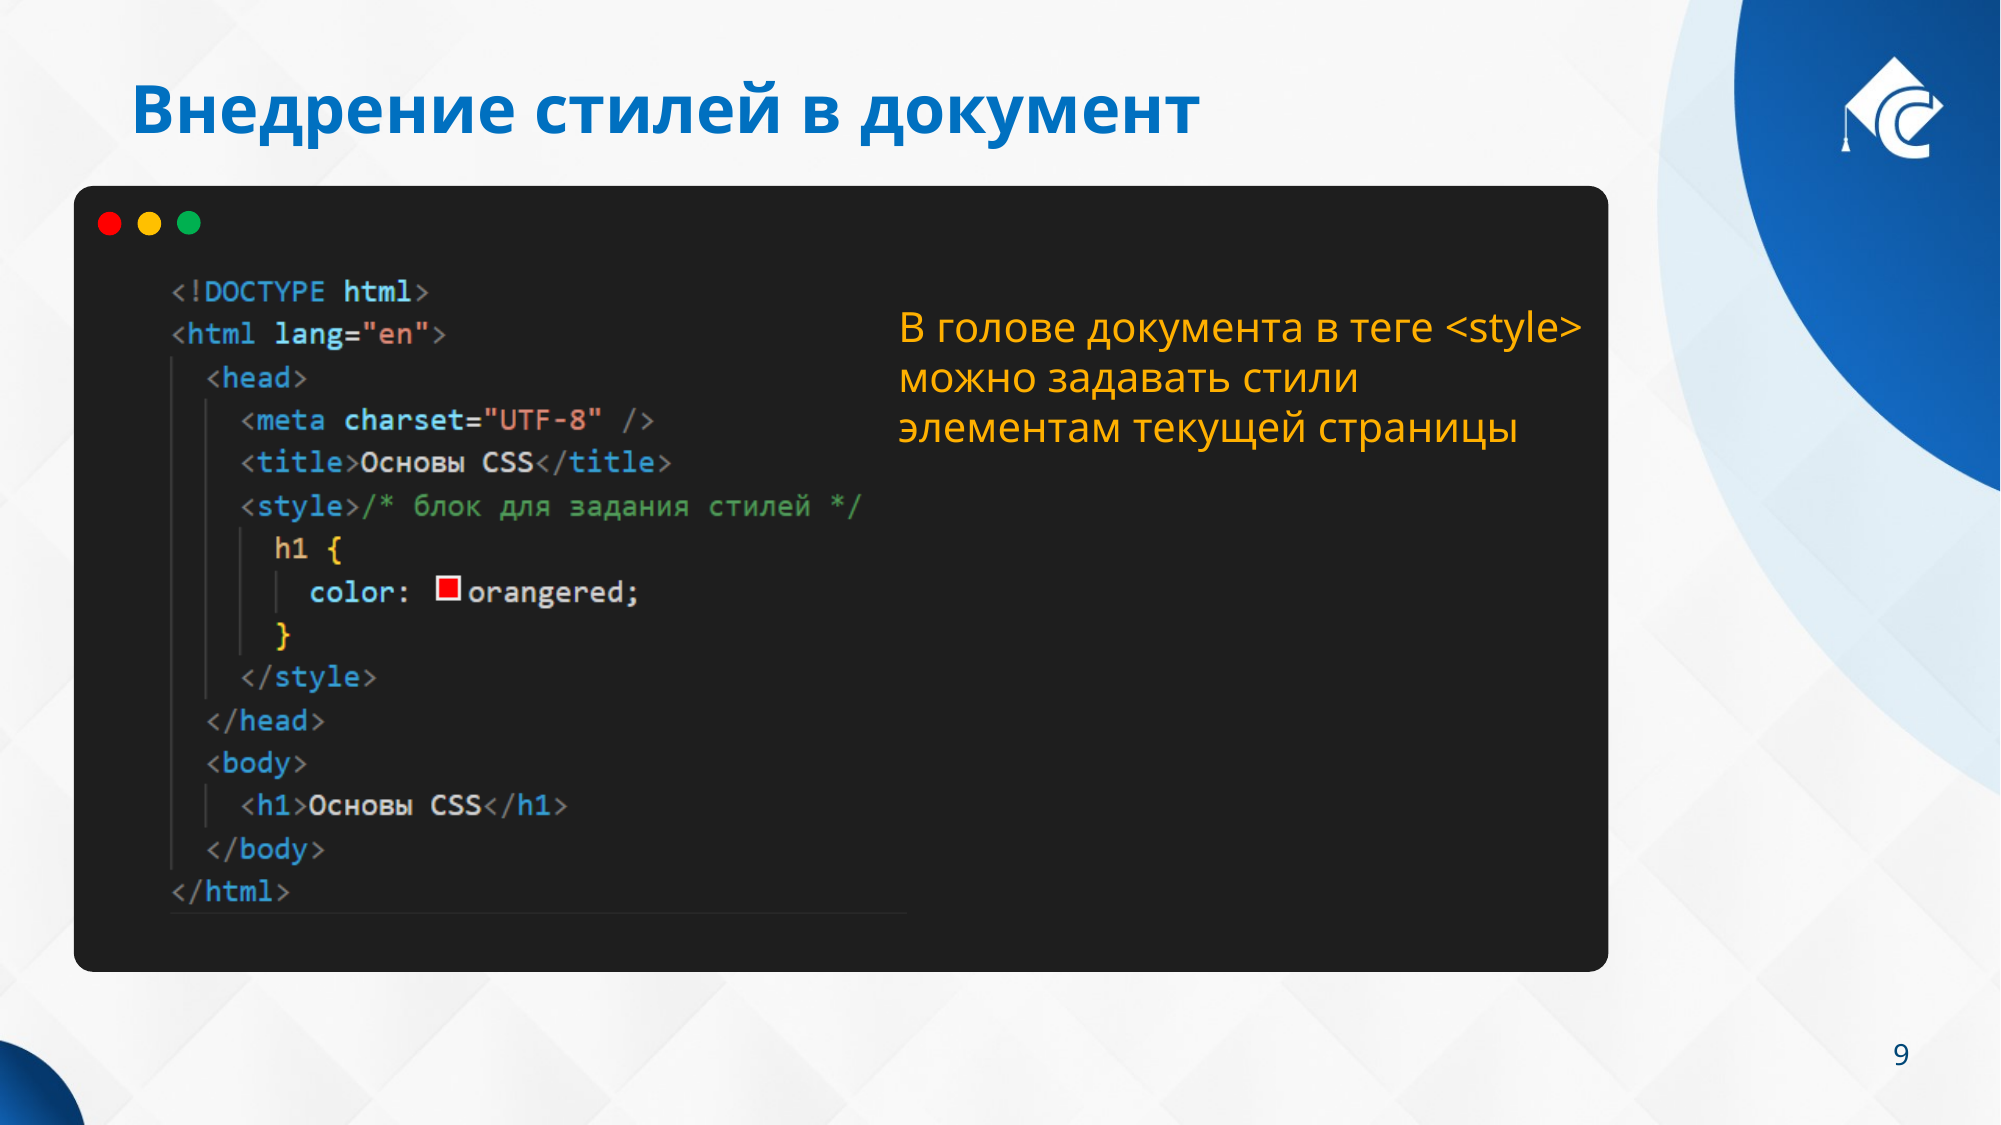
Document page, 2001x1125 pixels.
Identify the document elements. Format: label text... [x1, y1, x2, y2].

picture [0, 0, 2001, 1125]
text_box [175, 209, 202, 236]
slide_number 9 [1806, 1026, 1925, 1086]
text_box [72, 184, 1610, 973]
title Внедрение стилей в документ [115, 59, 1652, 164]
text_box [96, 210, 123, 237]
text_box В голове документа в теге <style> можно задавать стили элементам текущей страницы [907, 293, 1609, 459]
text_box [136, 210, 163, 237]
